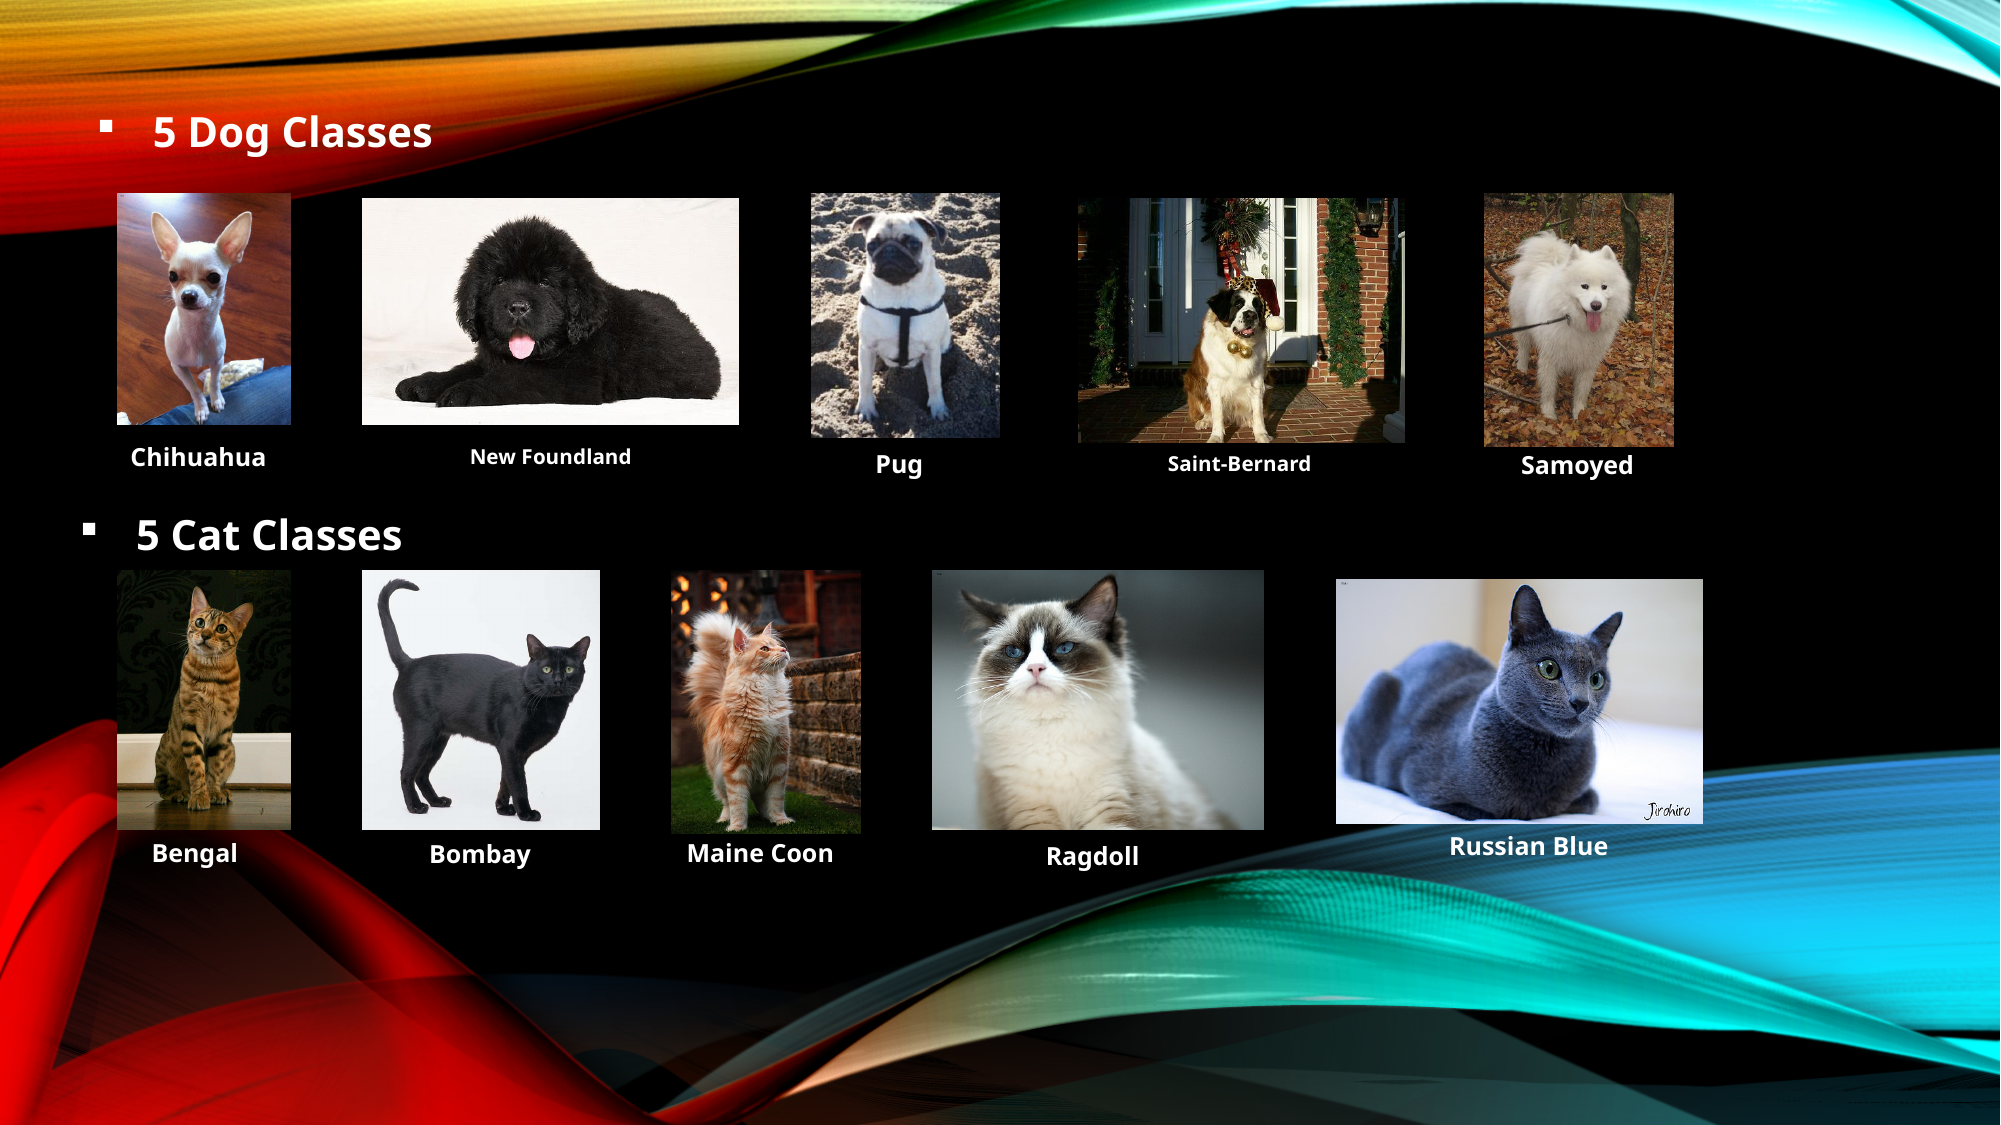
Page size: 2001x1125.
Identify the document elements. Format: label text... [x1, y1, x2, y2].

picture [0, 0, 2000, 447]
text_box Russian Blue [1434, 826, 1627, 870]
text_box 5 Cat Classes [64, 506, 482, 571]
text_box Maine Coon [671, 835, 861, 878]
text_box Bombay [414, 834, 564, 878]
text_box New Foundland [454, 439, 672, 492]
text_box Samoyed [1506, 447, 1674, 499]
text_box Bengal [136, 833, 287, 878]
text_box Pug [860, 444, 999, 488]
subtitle 5 Dog Classes [81, 103, 499, 168]
text_box Ragdoll [1030, 836, 1200, 880]
picture [0, 570, 2000, 1125]
text_box Saint-Bernard [1152, 446, 1342, 499]
text_box Chihuahua [115, 437, 308, 482]
